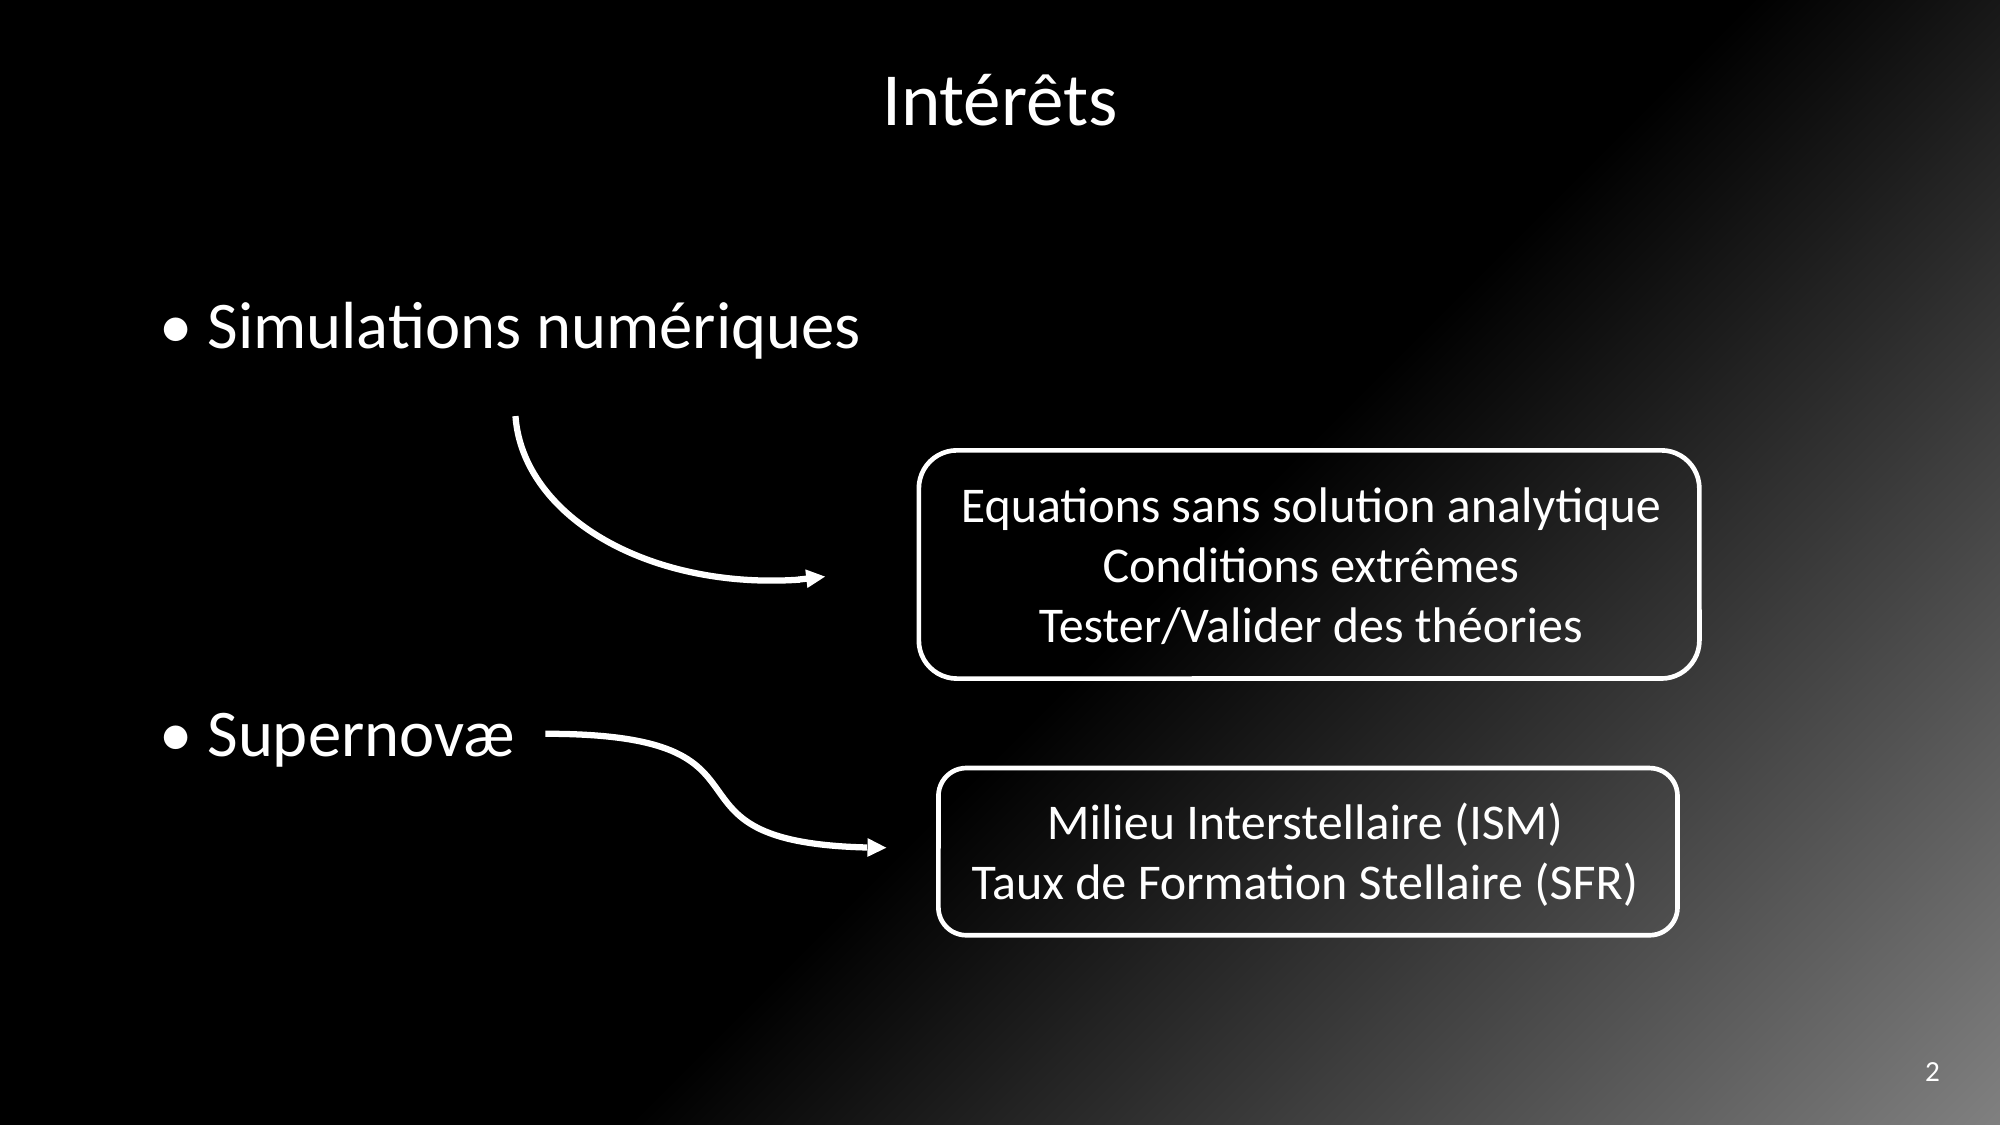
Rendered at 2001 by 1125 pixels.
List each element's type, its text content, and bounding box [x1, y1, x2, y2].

text_box [917, 449, 1701, 680]
text_box Intérêts [0, 43, 2000, 148]
text_box • Simulations numériques [144, 274, 918, 369]
text_box Equations sans solution analytique Conditions extrêmes Tester/Valider des théories [934, 464, 1688, 660]
text_box [937, 766, 1679, 937]
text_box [545, 733, 887, 848]
text_box Milieu Interstellaire (ISM) Taux de Formation Stellaire (SFR) [953, 782, 1657, 918]
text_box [798, 576, 825, 580]
text_box • Supernovæ [144, 682, 701, 777]
slide_number 2 [1504, 1039, 1955, 1100]
text_box [514, 397, 800, 582]
